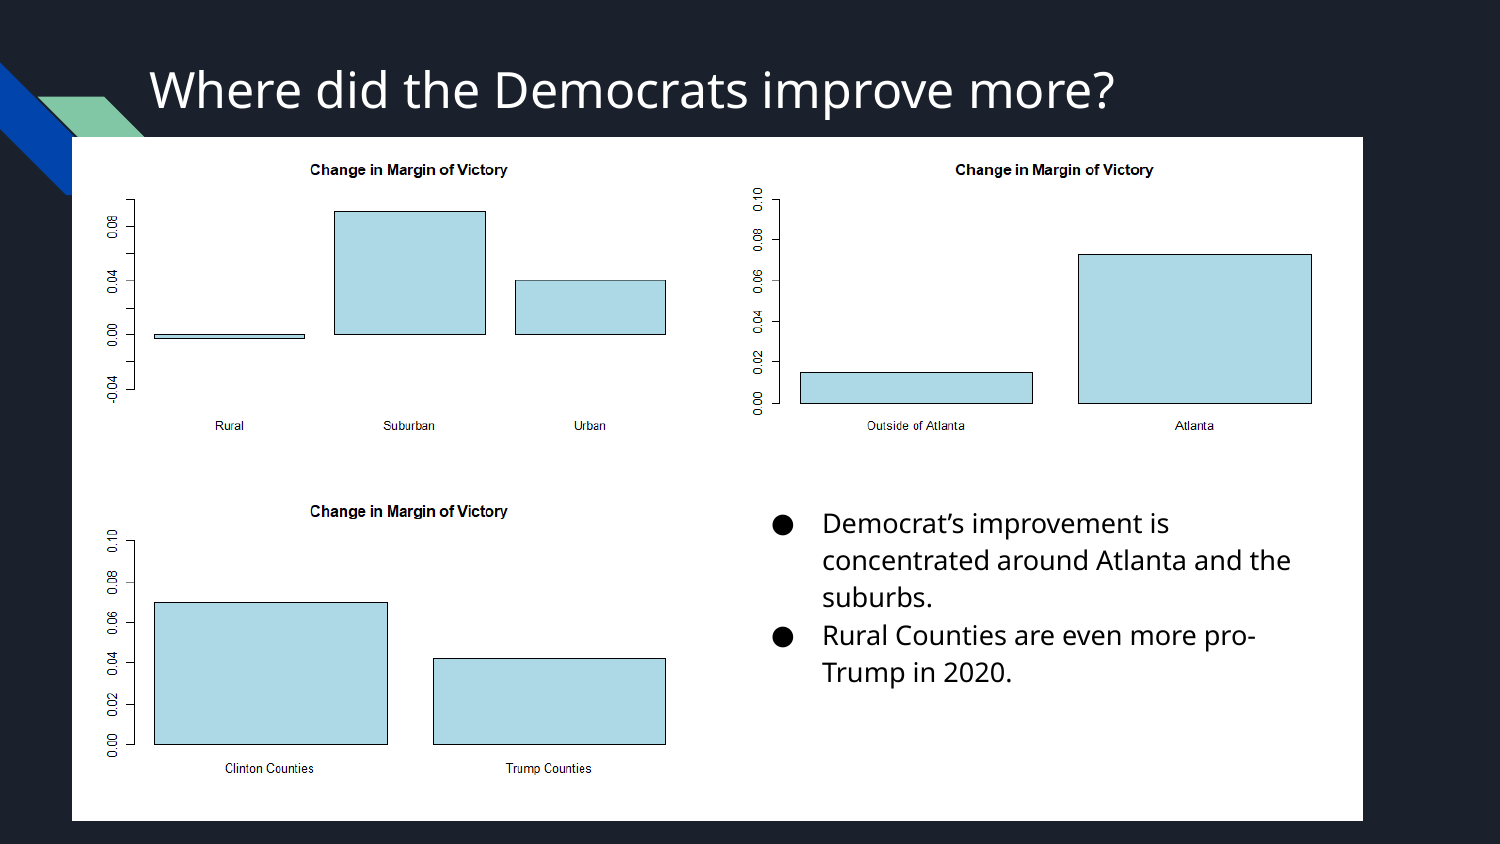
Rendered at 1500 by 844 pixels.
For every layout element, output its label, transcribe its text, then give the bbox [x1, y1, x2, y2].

title Where did the Democrats improve more? [134, 43, 1500, 138]
picture [72, 136, 1363, 821]
